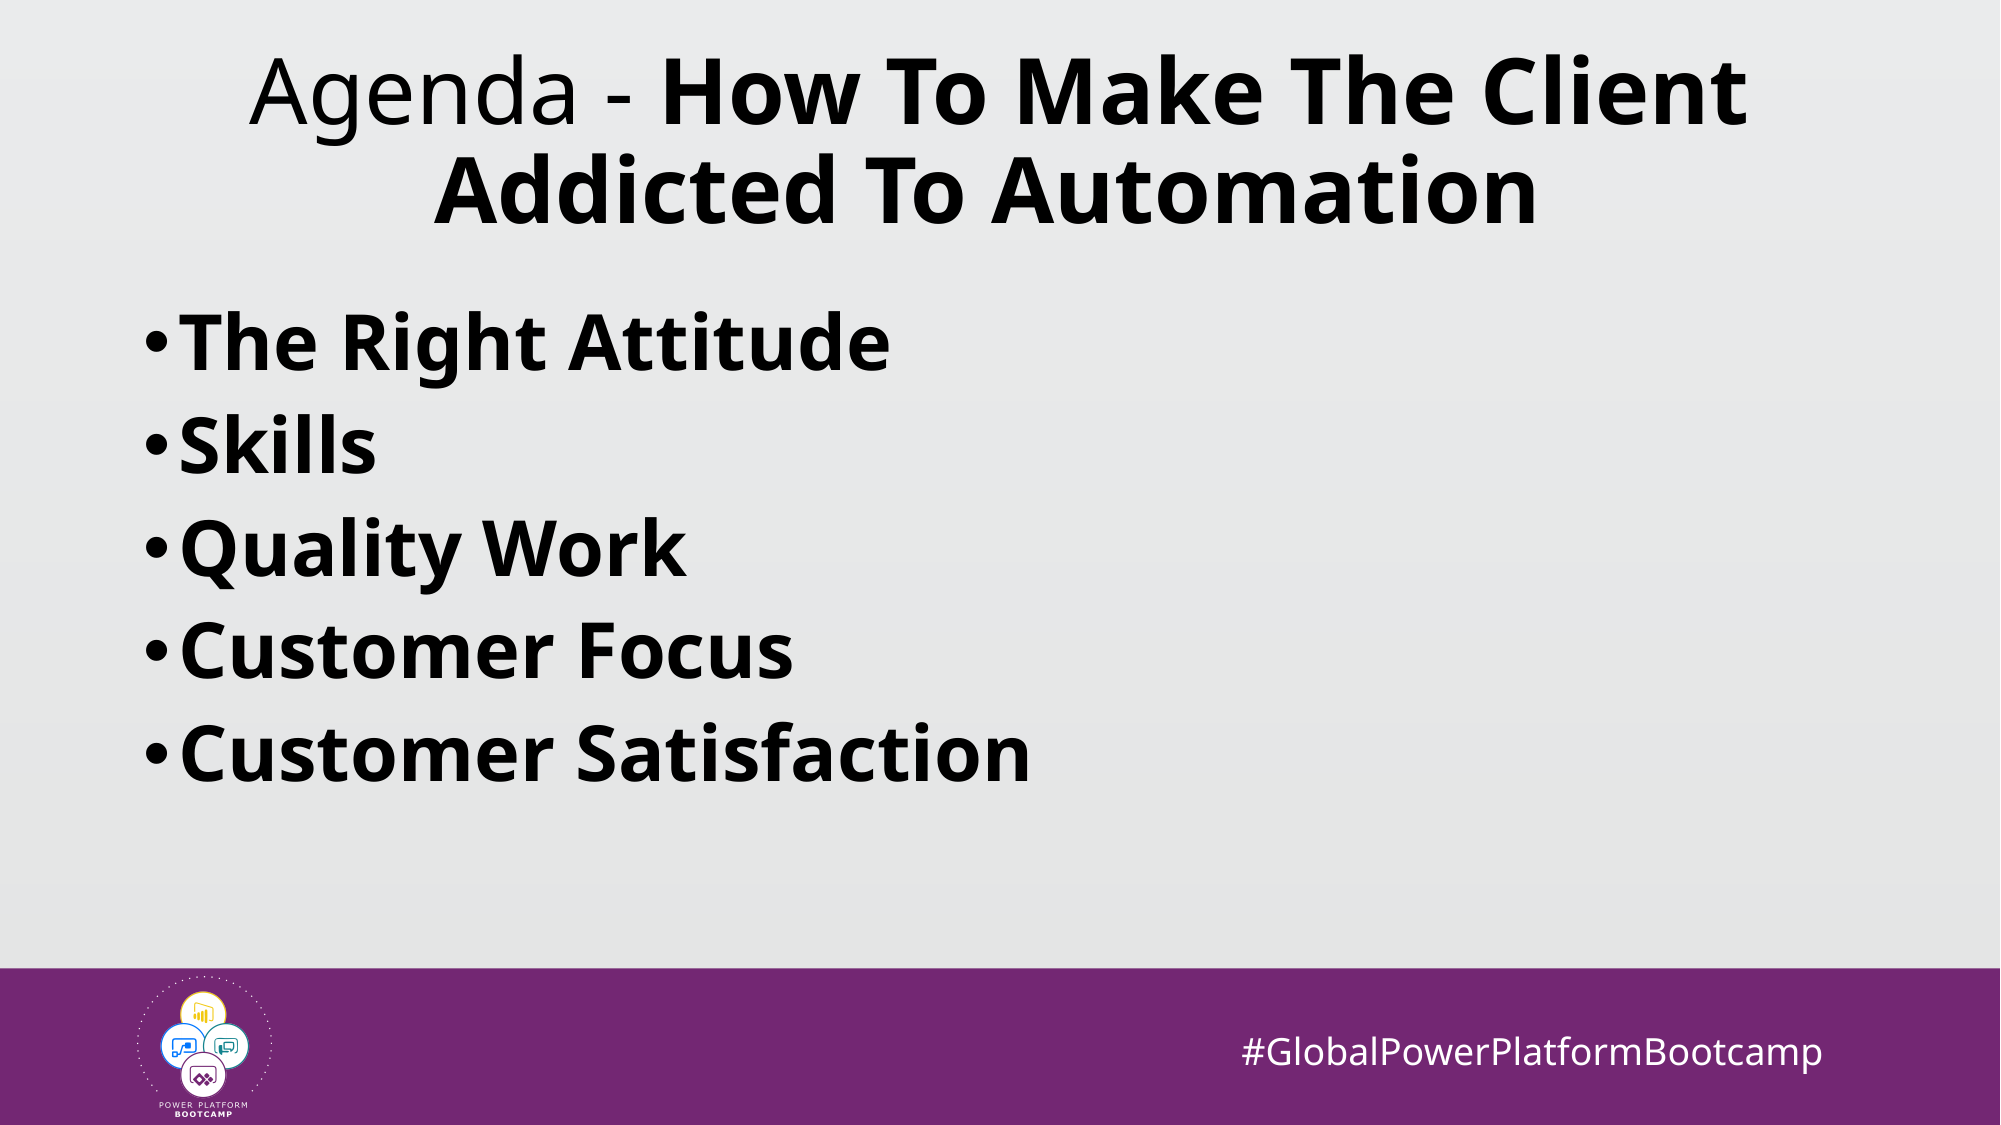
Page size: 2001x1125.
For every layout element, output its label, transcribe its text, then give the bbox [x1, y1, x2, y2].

picture [137, 976, 272, 1117]
title Agenda - How To Make The Client Addicted To Automation [137, 59, 1863, 211]
text_box The Right Attitude Skills Quality Work Customer Focus Customer Satisfaction [128, 295, 1075, 858]
list [137, 211, 1863, 925]
